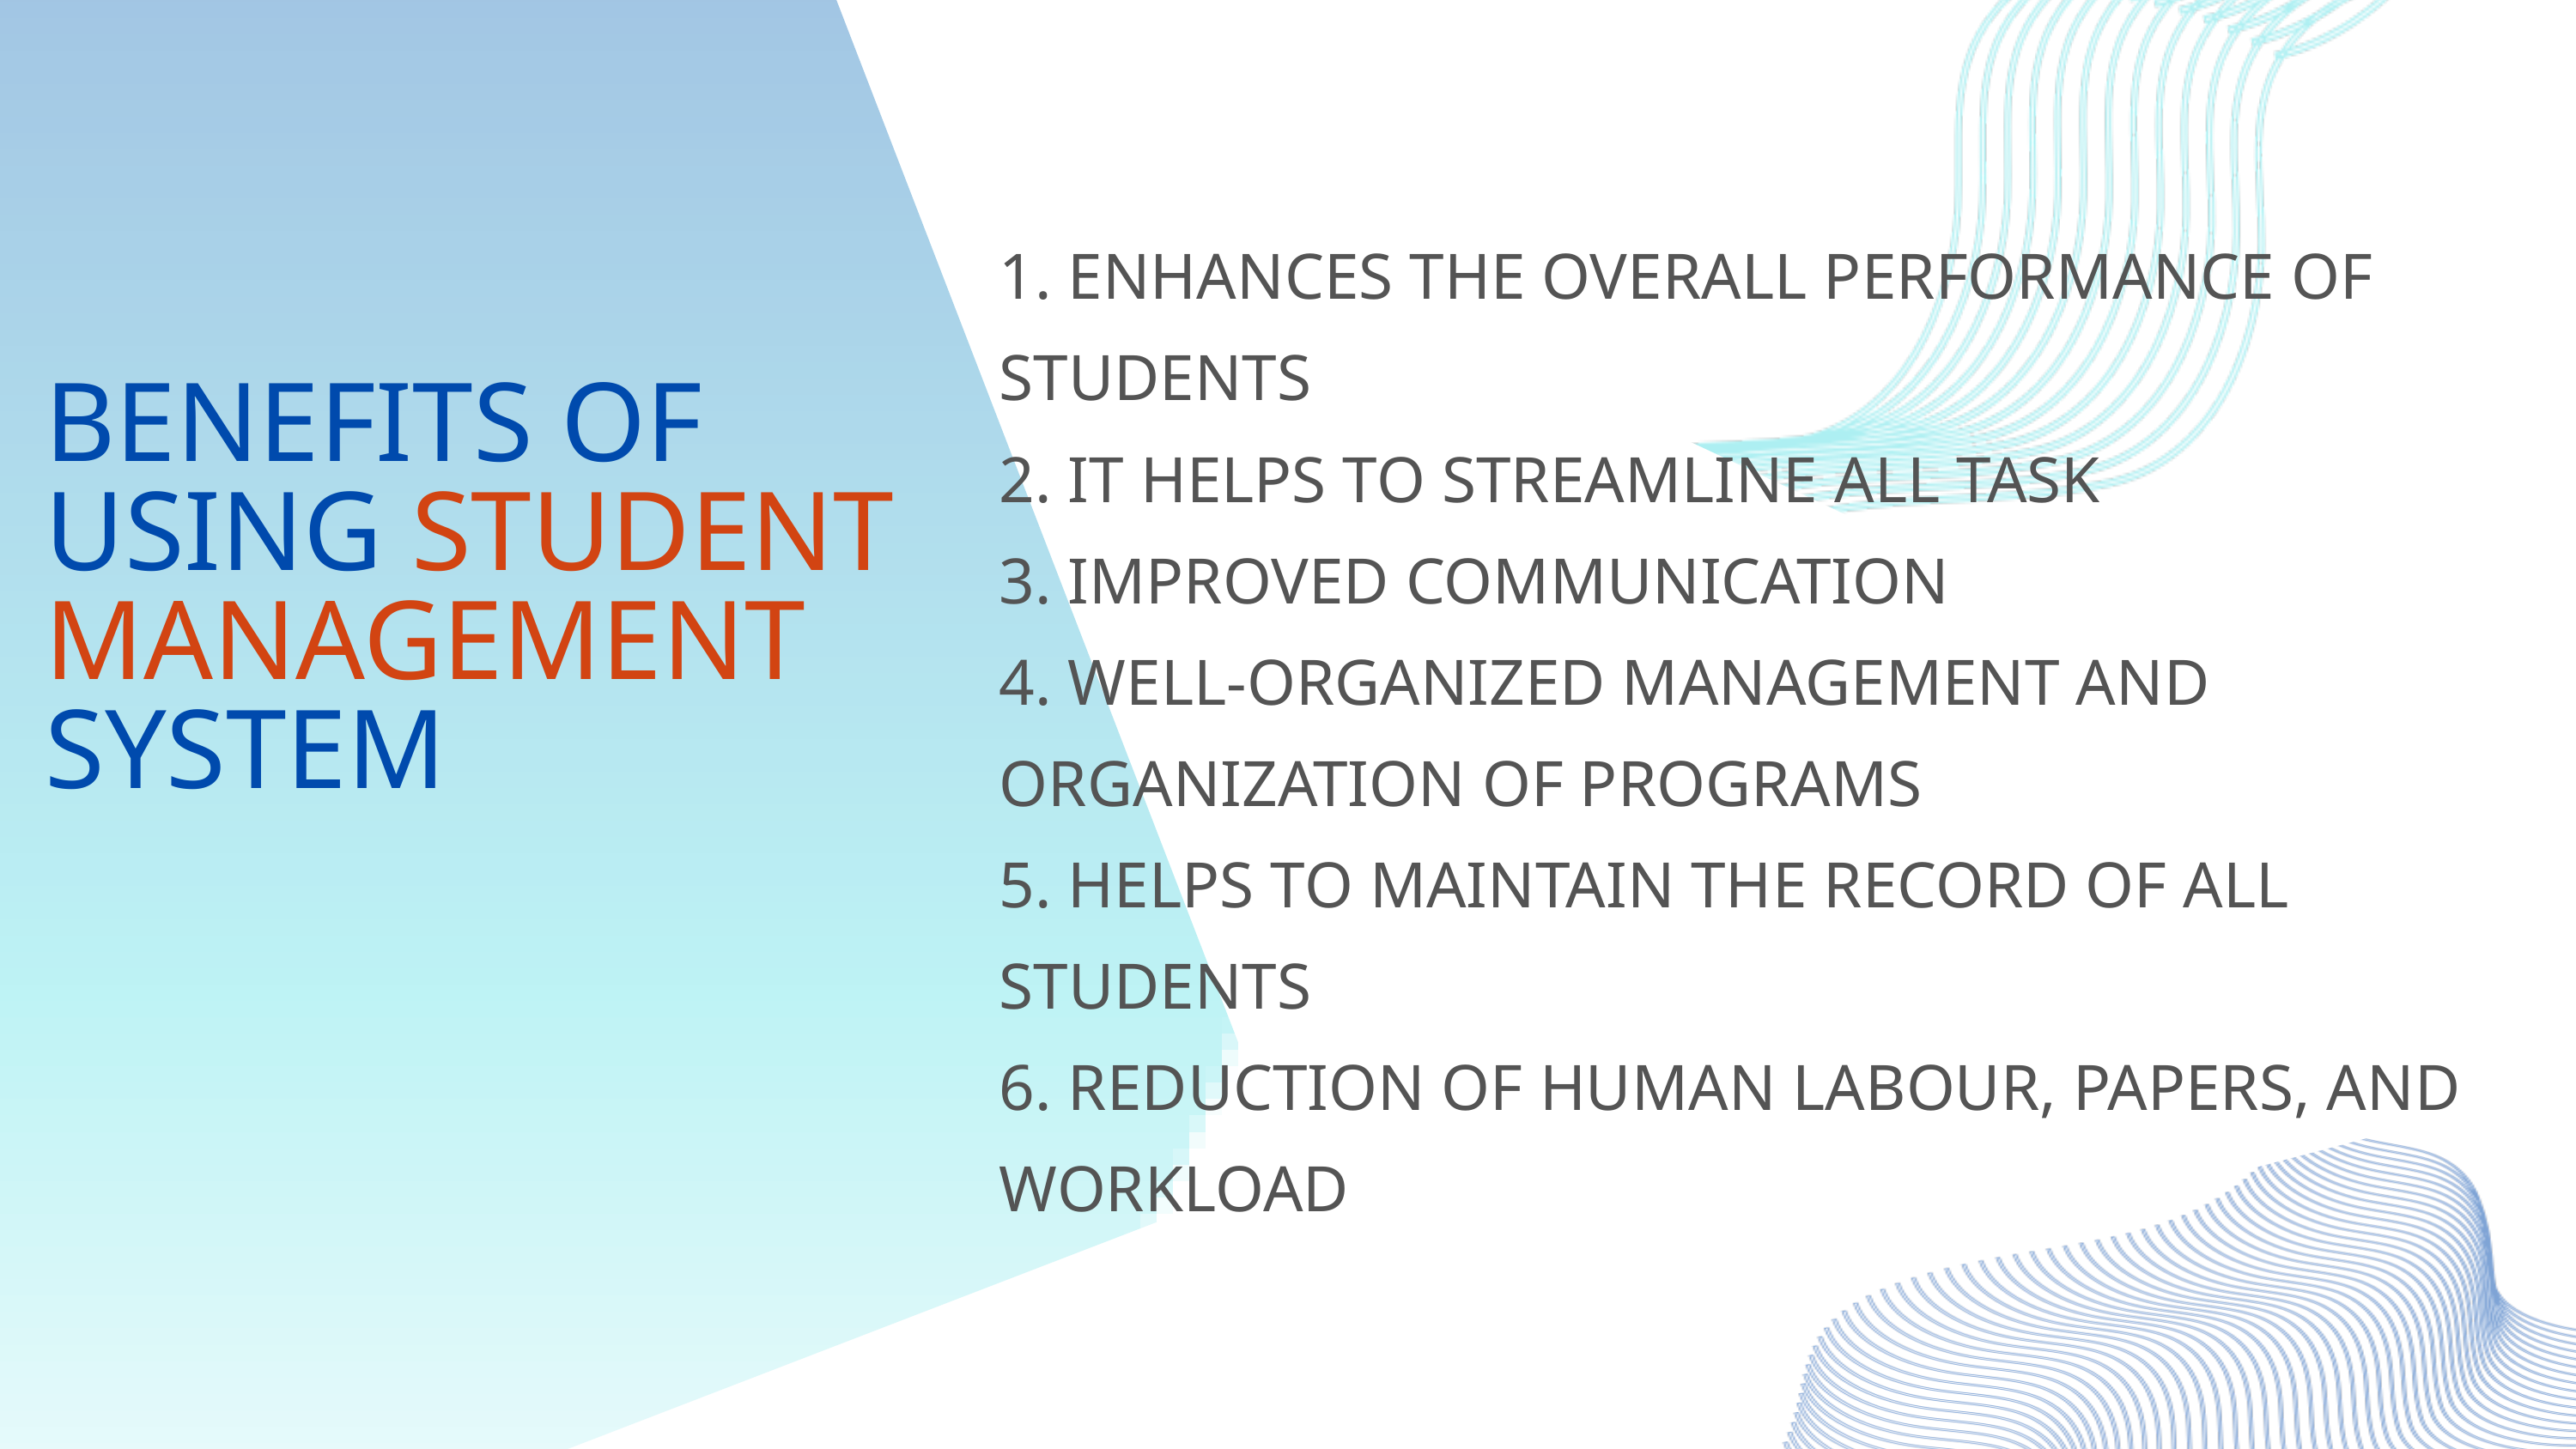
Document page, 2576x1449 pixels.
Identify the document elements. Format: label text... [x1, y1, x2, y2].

text_box [1525, 1313, 2576, 1449]
text_box BENEFITS OF USING STUDENT MANAGEMENT SYSTEM [45, 373, 930, 919]
text_box [0, 0, 999, 1449]
text_box 1. ENHANCES THE OVERALL PERFORMANCE OF STUDENTS 2. IT HELPS TO STREAMLINE ALL TASK 3. IMPROVED COMMUNICATION 4. WELL-ORGANIZED MANAGEMENT AND ORGANIZATION OF PROGRAMS 5. HELPS TO MAINTAIN THE RECORD OF ALL STUDENTS 6. REDUCTION OF HUMAN LABOUR, PAPERS, AND WORKLOAD [999, 210, 2576, 1313]
text_box [1126, 0, 2576, 210]
